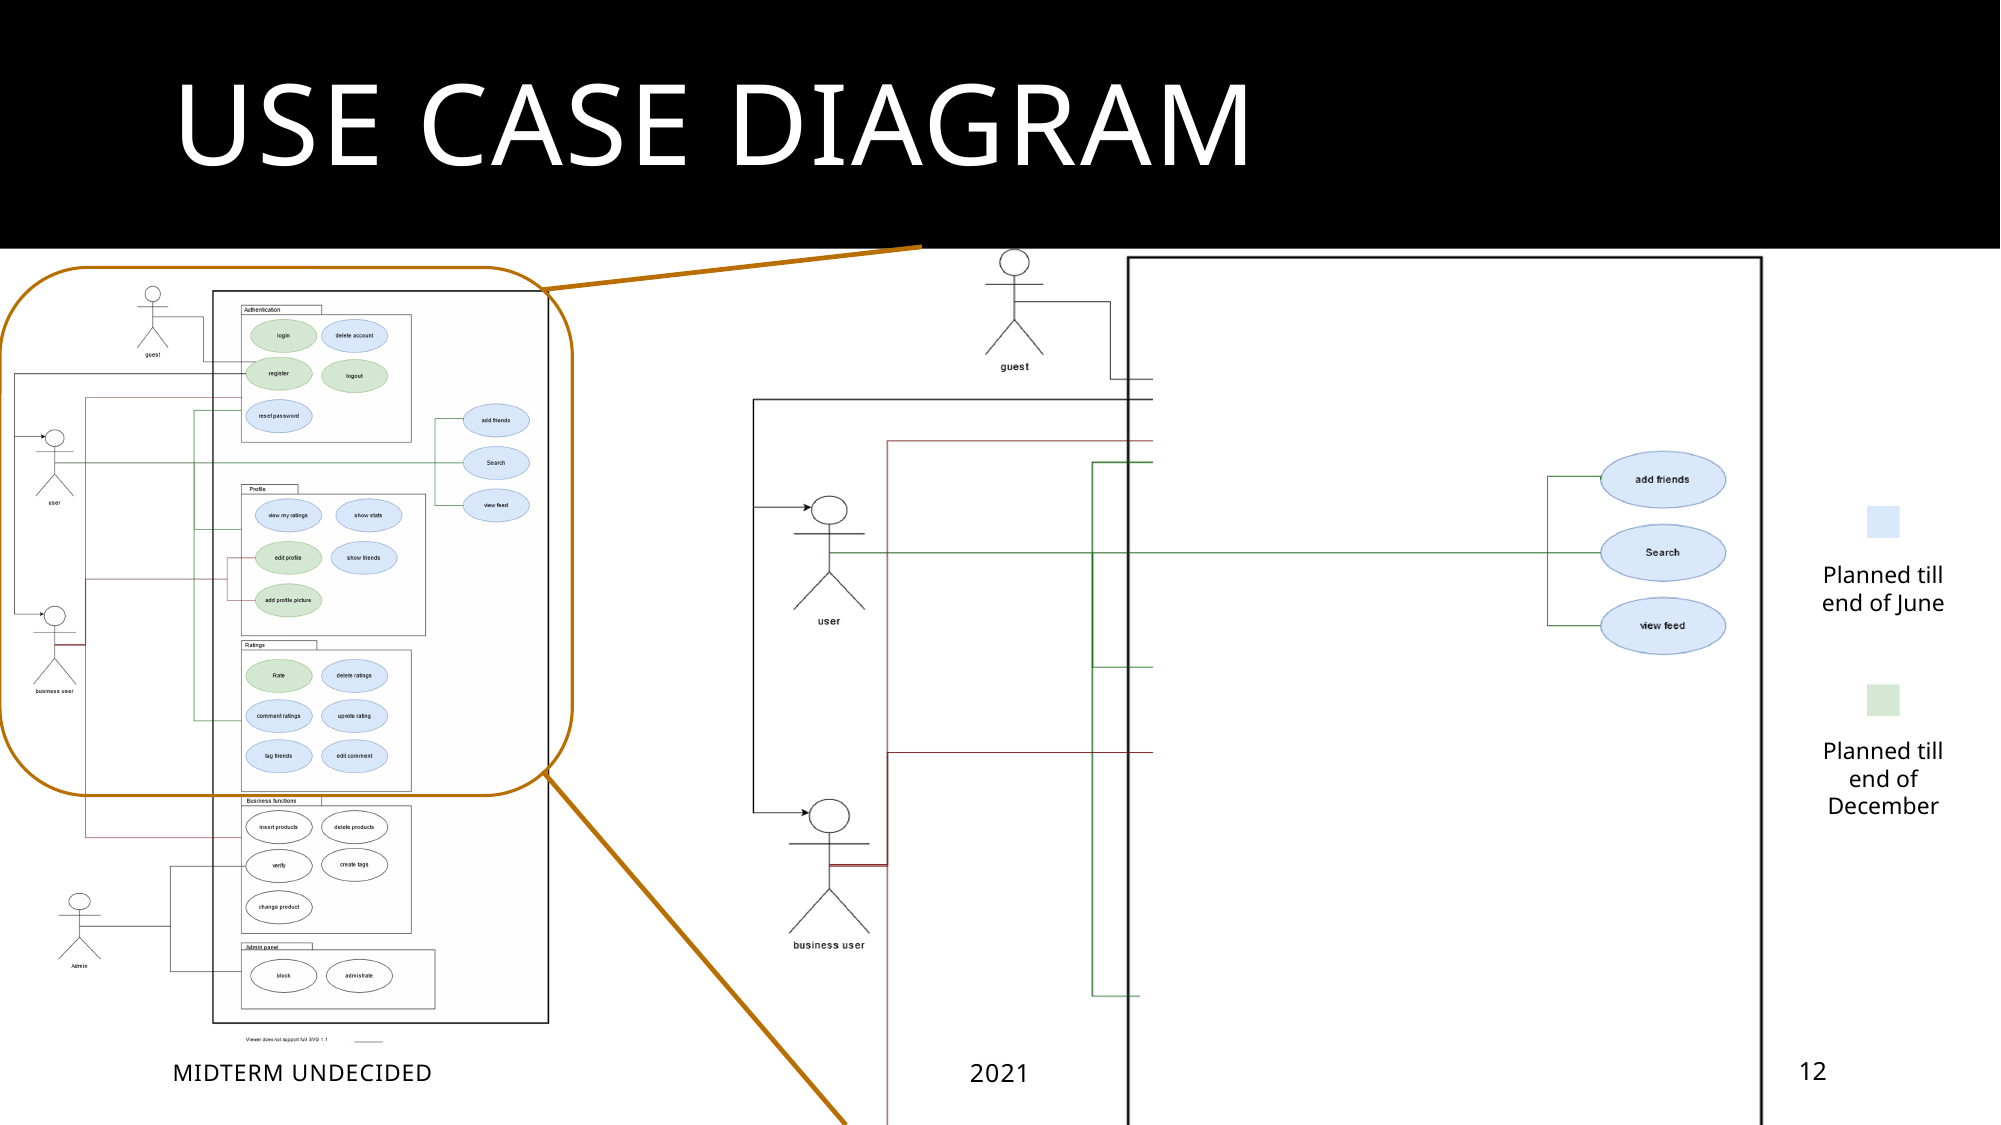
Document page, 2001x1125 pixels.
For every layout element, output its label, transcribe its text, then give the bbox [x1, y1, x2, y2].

text_box [1866, 683, 1901, 717]
text_box [1866, 505, 1901, 539]
picture [0, 267, 573, 1043]
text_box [542, 771, 846, 1125]
text_box Planned till end of June [1800, 553, 1980, 623]
footer Midterm UNDECIDED [157, 1043, 542, 1103]
title Use case diagram [157, 52, 1934, 207]
picture [736, 239, 1800, 1125]
text_box Planned till end of December [1800, 729, 1980, 827]
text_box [542, 246, 922, 290]
slide_number 12 [1800, 1042, 1842, 1103]
